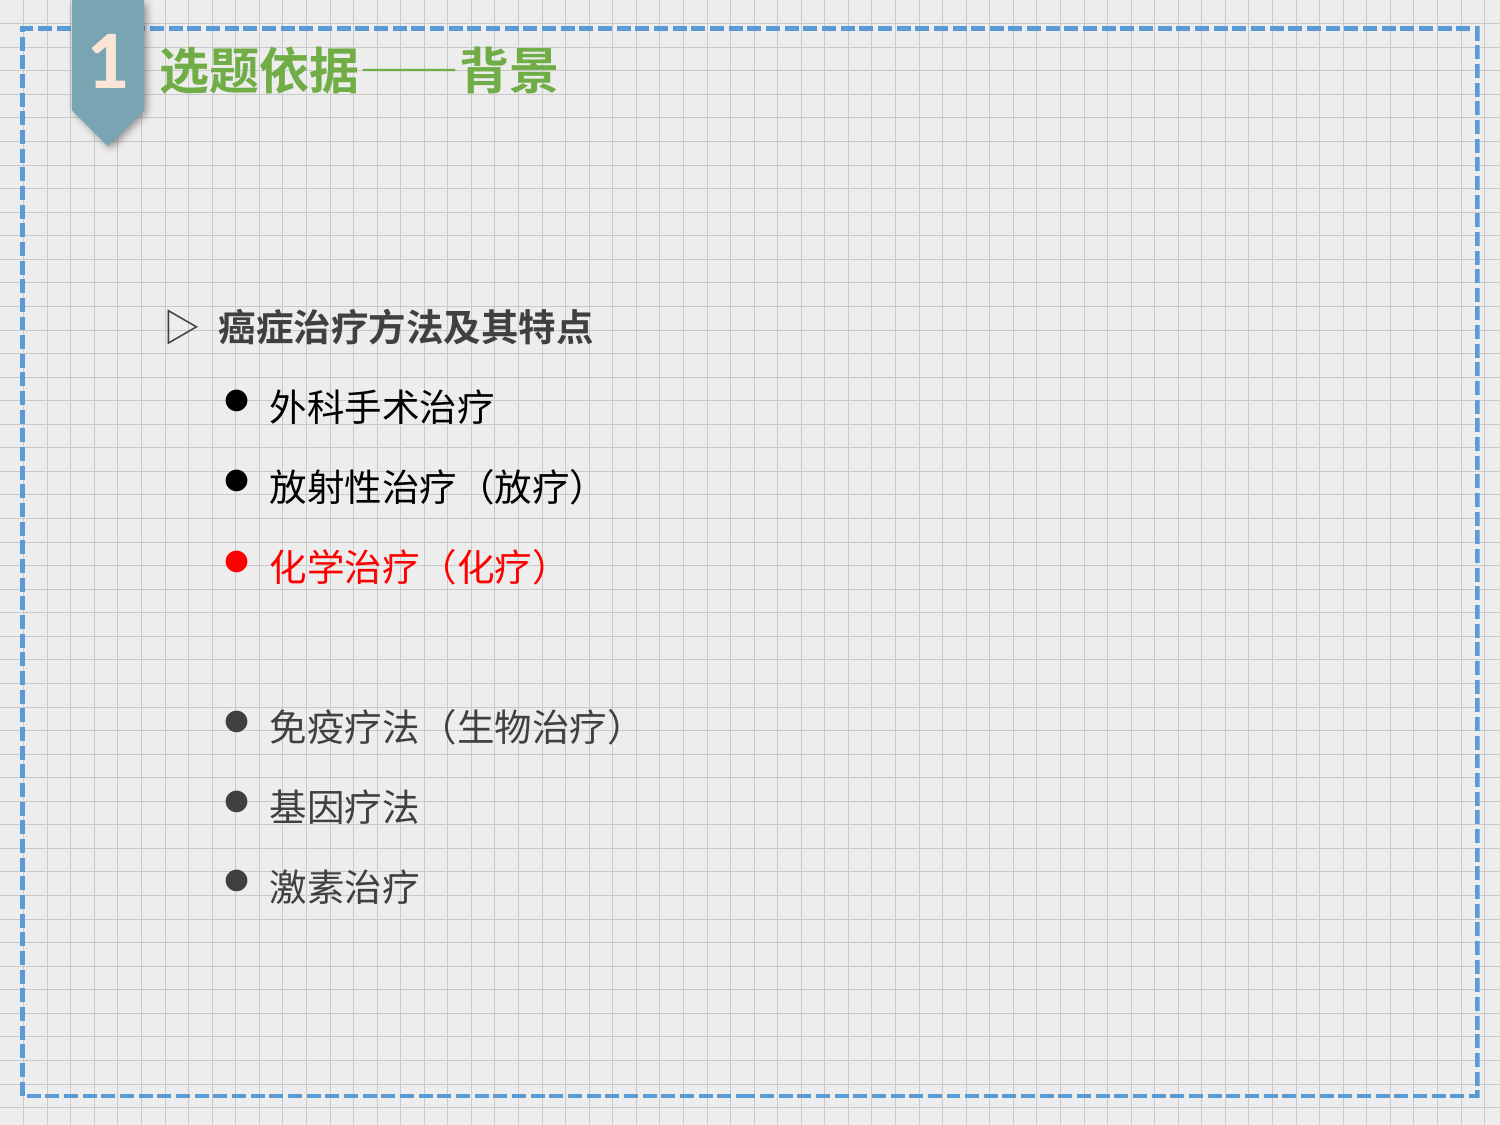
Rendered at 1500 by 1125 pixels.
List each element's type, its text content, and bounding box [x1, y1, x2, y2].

list 选题依据——背景 [144, 35, 662, 112]
text_box ▷ 癌症治疗方法及其特点 外科手术治疗 放射性治疗（放疗） 化学治疗（化疗） 免疫疗法（生物治疗） 基因疗法 激素治疗 [149, 273, 1351, 916]
list 1 [71, 0, 145, 123]
